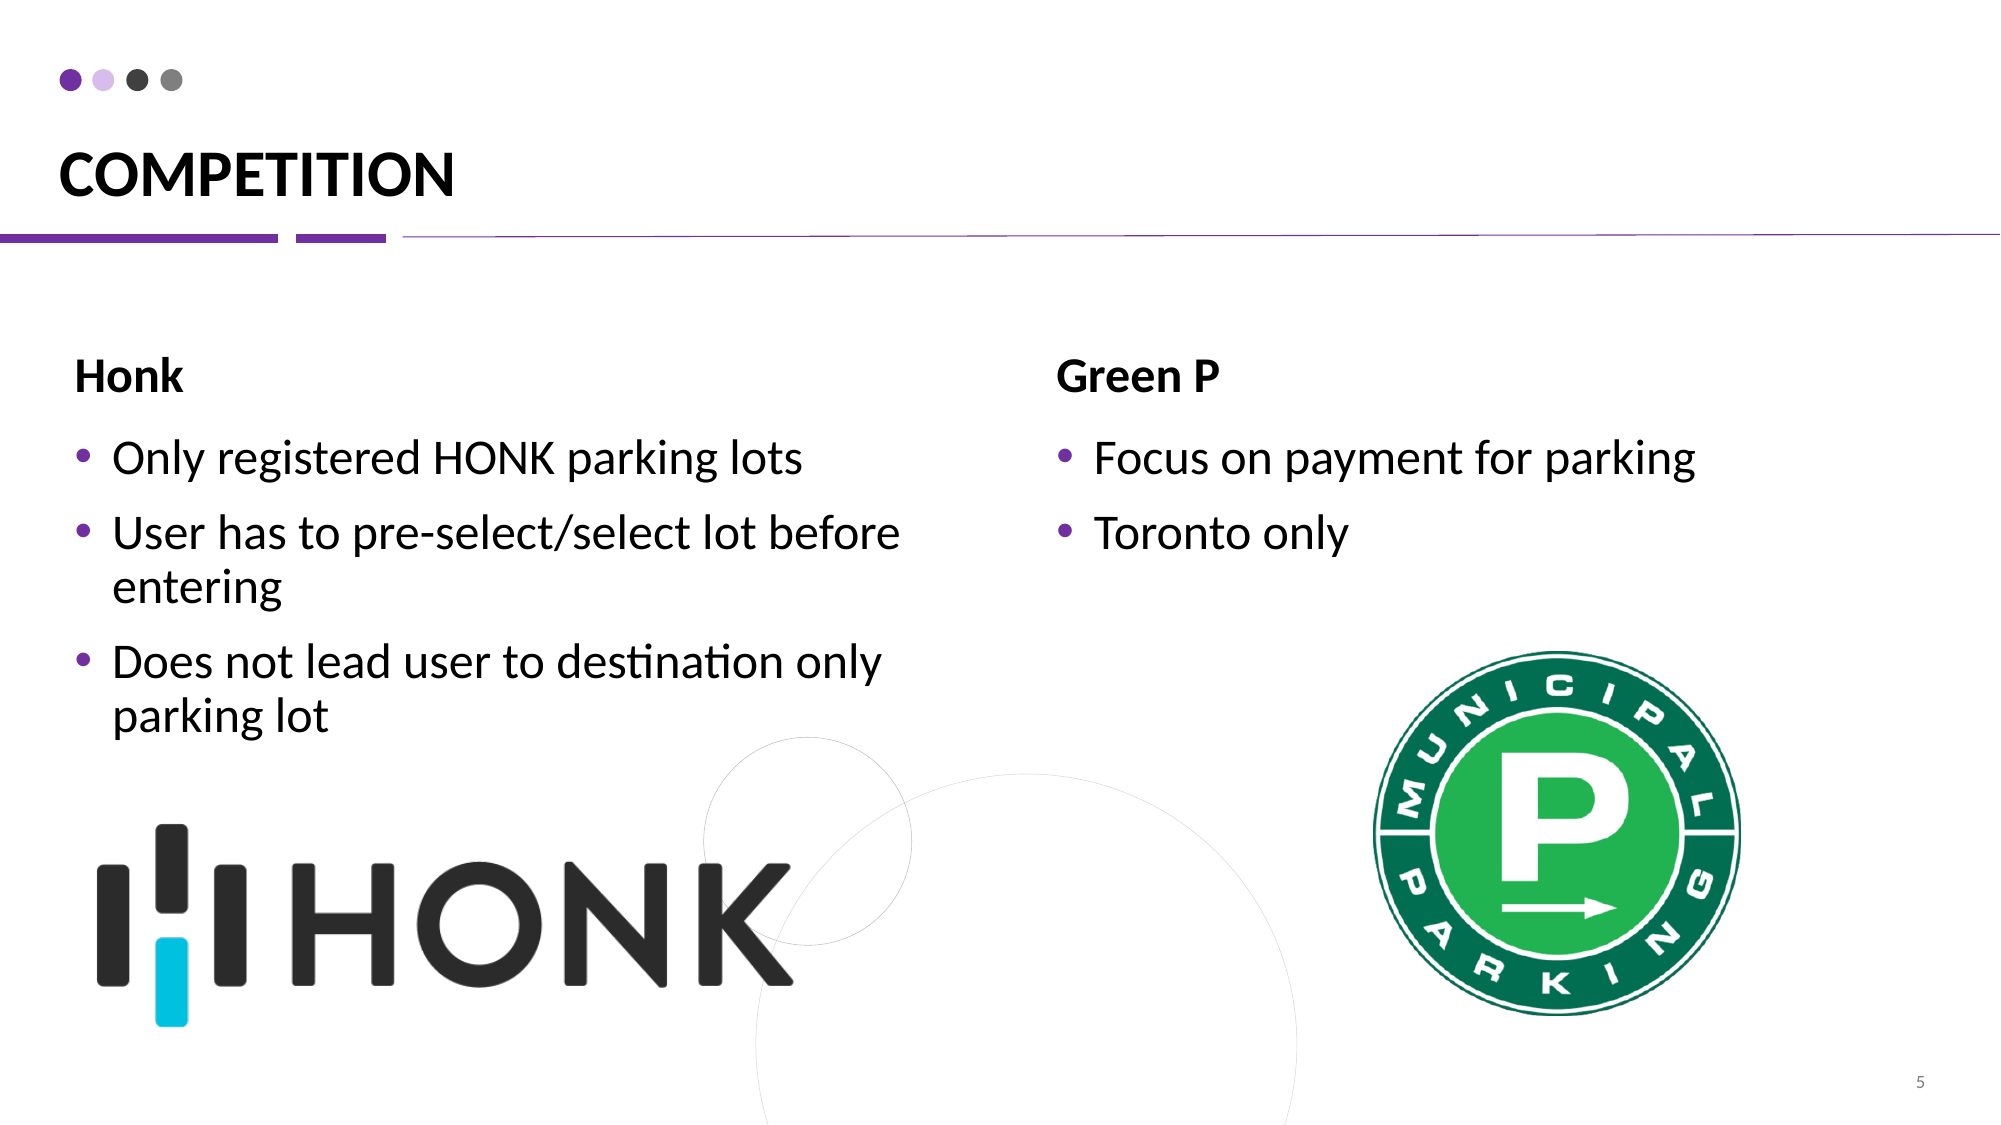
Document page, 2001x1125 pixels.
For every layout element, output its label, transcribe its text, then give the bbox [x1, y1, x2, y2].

list Focus on payment for parking Toronto only [1041, 424, 1941, 1016]
list Honk [59, 275, 959, 411]
picture [1373, 651, 1741, 1016]
list Green P [1041, 275, 1941, 411]
picture [95, 822, 796, 1029]
title Competition [59, 40, 1941, 211]
list Only registered HONK parking lots User has to pre-select/select lot before entering Does not lead user to destination only parking lot [59, 424, 959, 1016]
slide_number 5 [1490, 1060, 1941, 1102]
